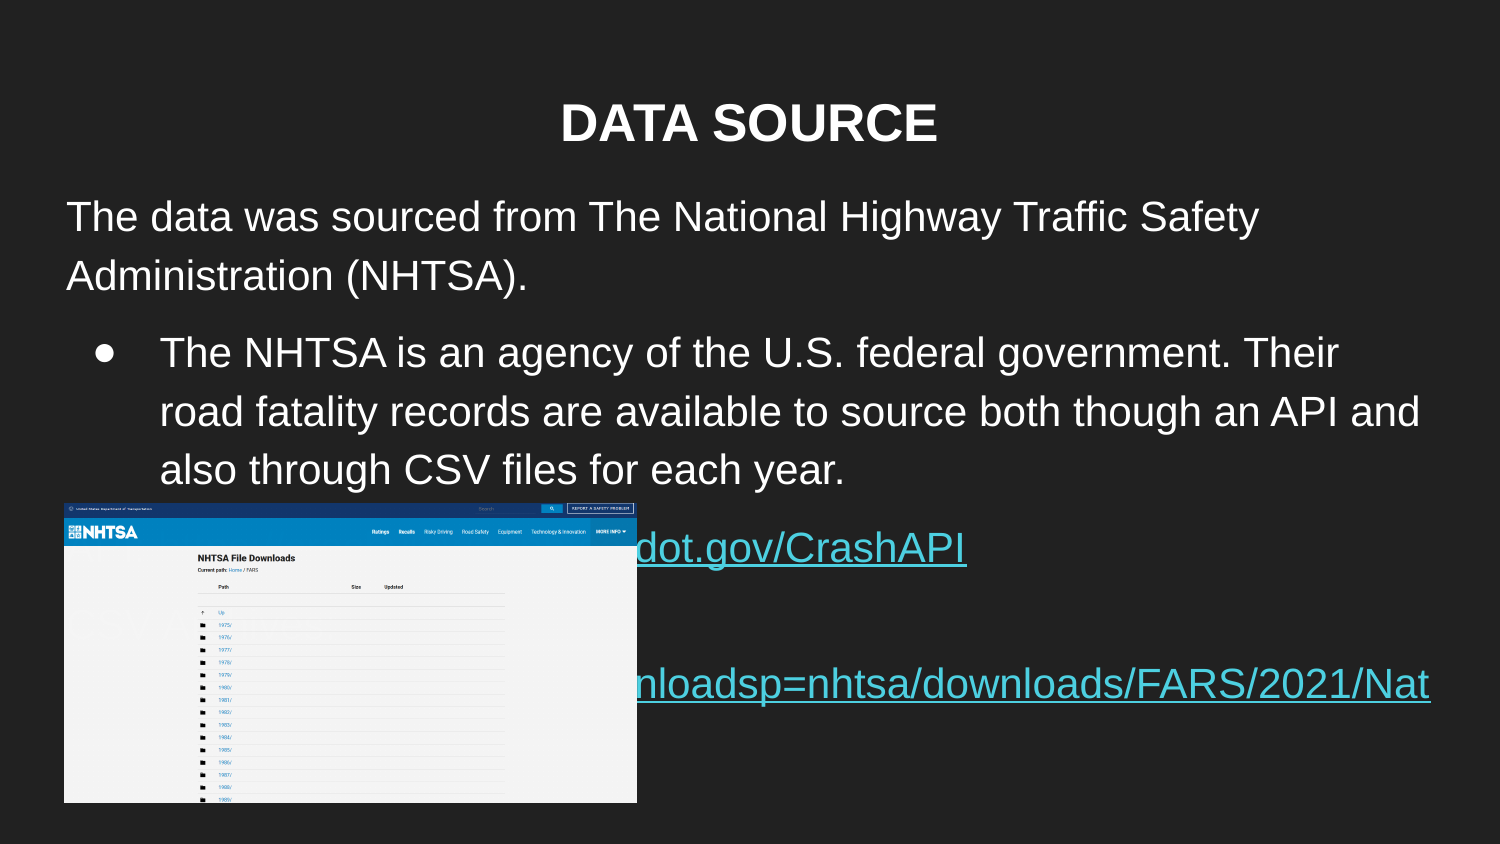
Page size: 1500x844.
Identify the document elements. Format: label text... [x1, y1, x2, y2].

picture [84, 526, 115, 538]
picture [69, 526, 81, 538]
list The data was sourced from The National Highway Traffic Safety Administration (NHTSA). The NHTSA is an agency of the U.S. federal government. Their road fatality records are available to source both though an API and also through CSV files for each year. API: https://crashviewer.nhtsa.dot.gov/CrashAPI CSV Archives: https://www.nhtsa.gov/file-downloadsp=nhtsa/downloads/FARS/2021/National/ [51, 166, 1449, 728]
picture [63, 503, 637, 517]
picture [116, 526, 137, 538]
picture [63, 547, 637, 803]
title DATA SOURCE [51, 72, 1449, 166]
